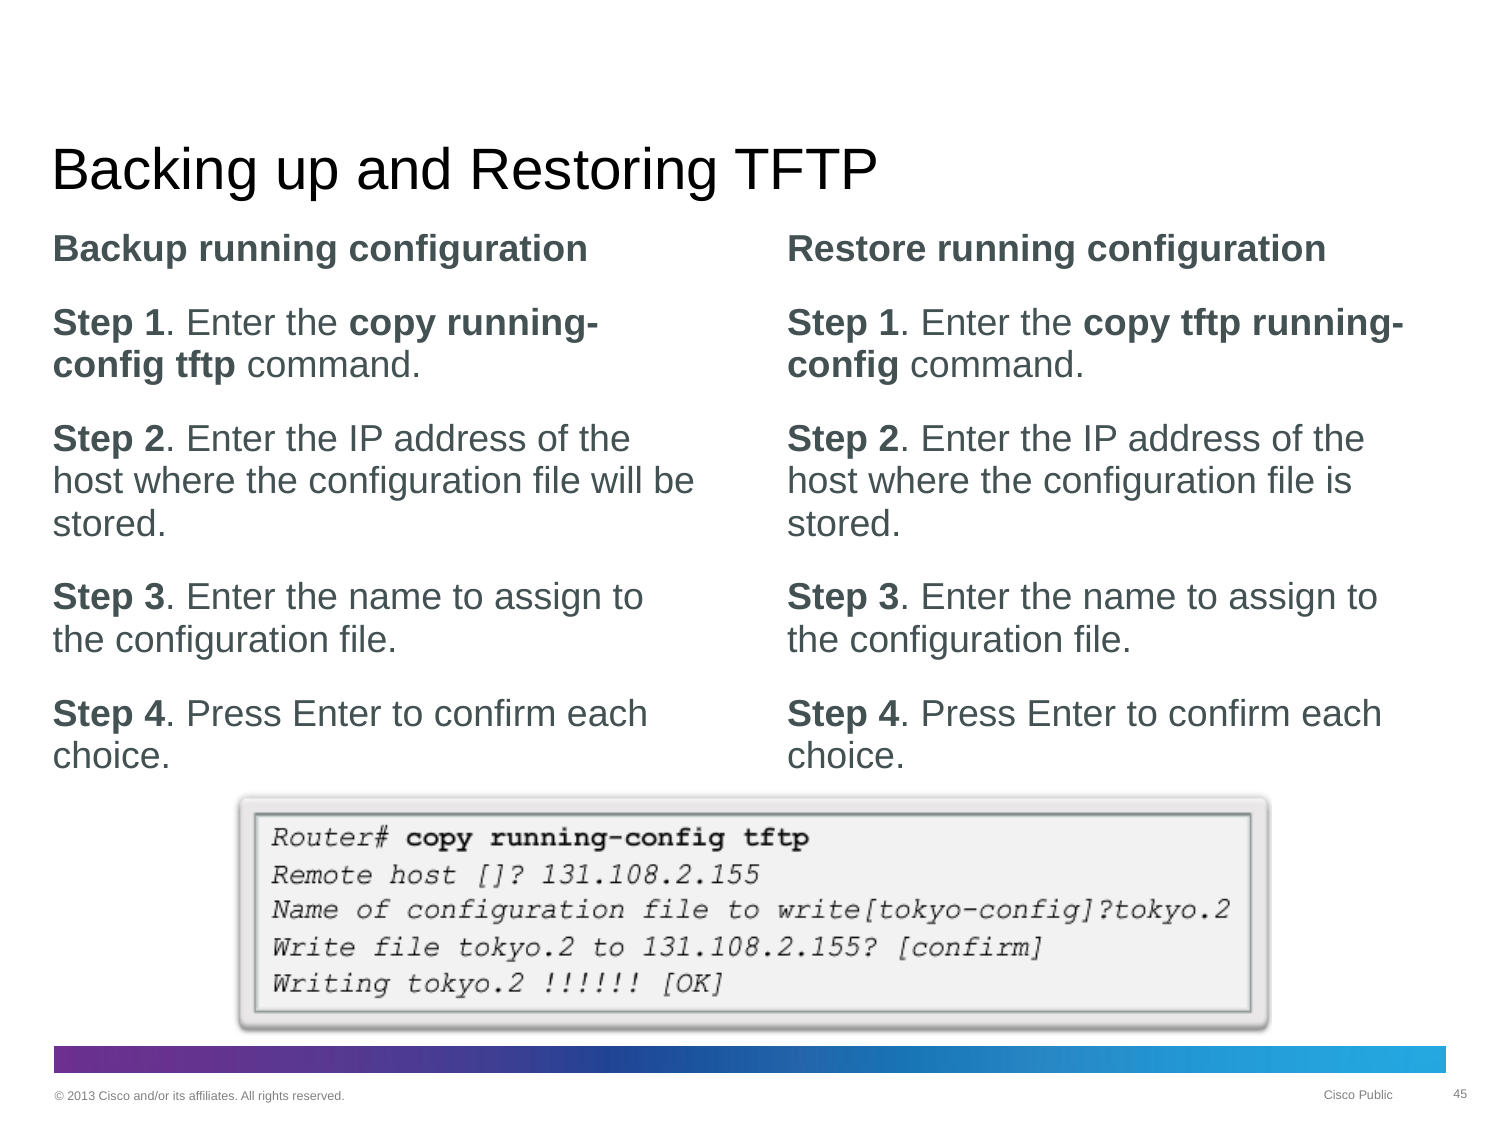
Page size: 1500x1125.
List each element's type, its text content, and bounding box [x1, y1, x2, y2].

picture [227, 786, 1272, 1036]
list Backup running configuration Step 1. Enter the copy running-config tftp command. Step 2. Enter the IP address of the host where the configuration file will be stored. Step 3. Enter the name to assign to the configuration file. Step 4. Press Enter to confirm each choice. [37, 219, 714, 1035]
list Restore running configuration Step 1. Enter the copy tftp running-config command. Step 2. Enter the IP address of the host where the configuration file is stored. Step 3. Enter the name to assign to the configuration file. Step 4. Press Enter to confirm each choice. [772, 219, 1449, 1035]
title Backing up and Restoring TFTP [37, 70, 1447, 209]
picture [54, 1046, 1446, 1073]
